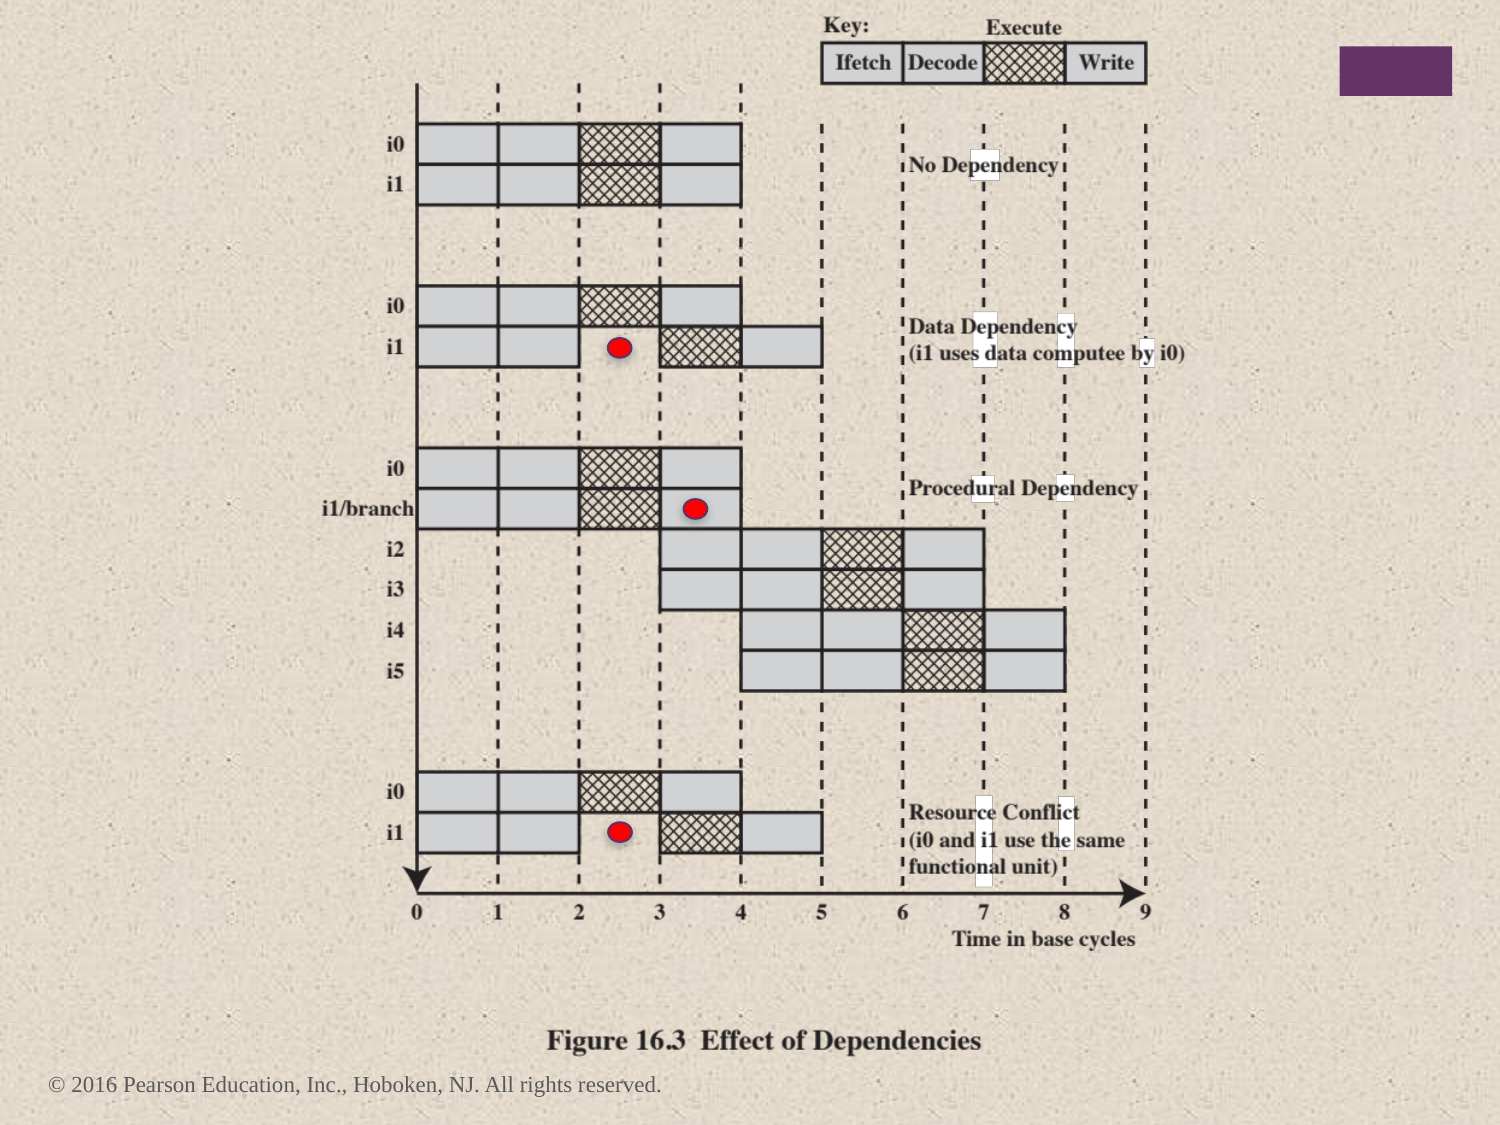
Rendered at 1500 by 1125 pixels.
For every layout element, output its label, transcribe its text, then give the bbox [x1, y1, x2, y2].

picture [0, 0, 1500, 1125]
picture [276, 0, 1259, 1089]
footer © 2016 Pearson Education, Inc., Hoboken, NJ. All rights reserved. [33, 1053, 1038, 1114]
